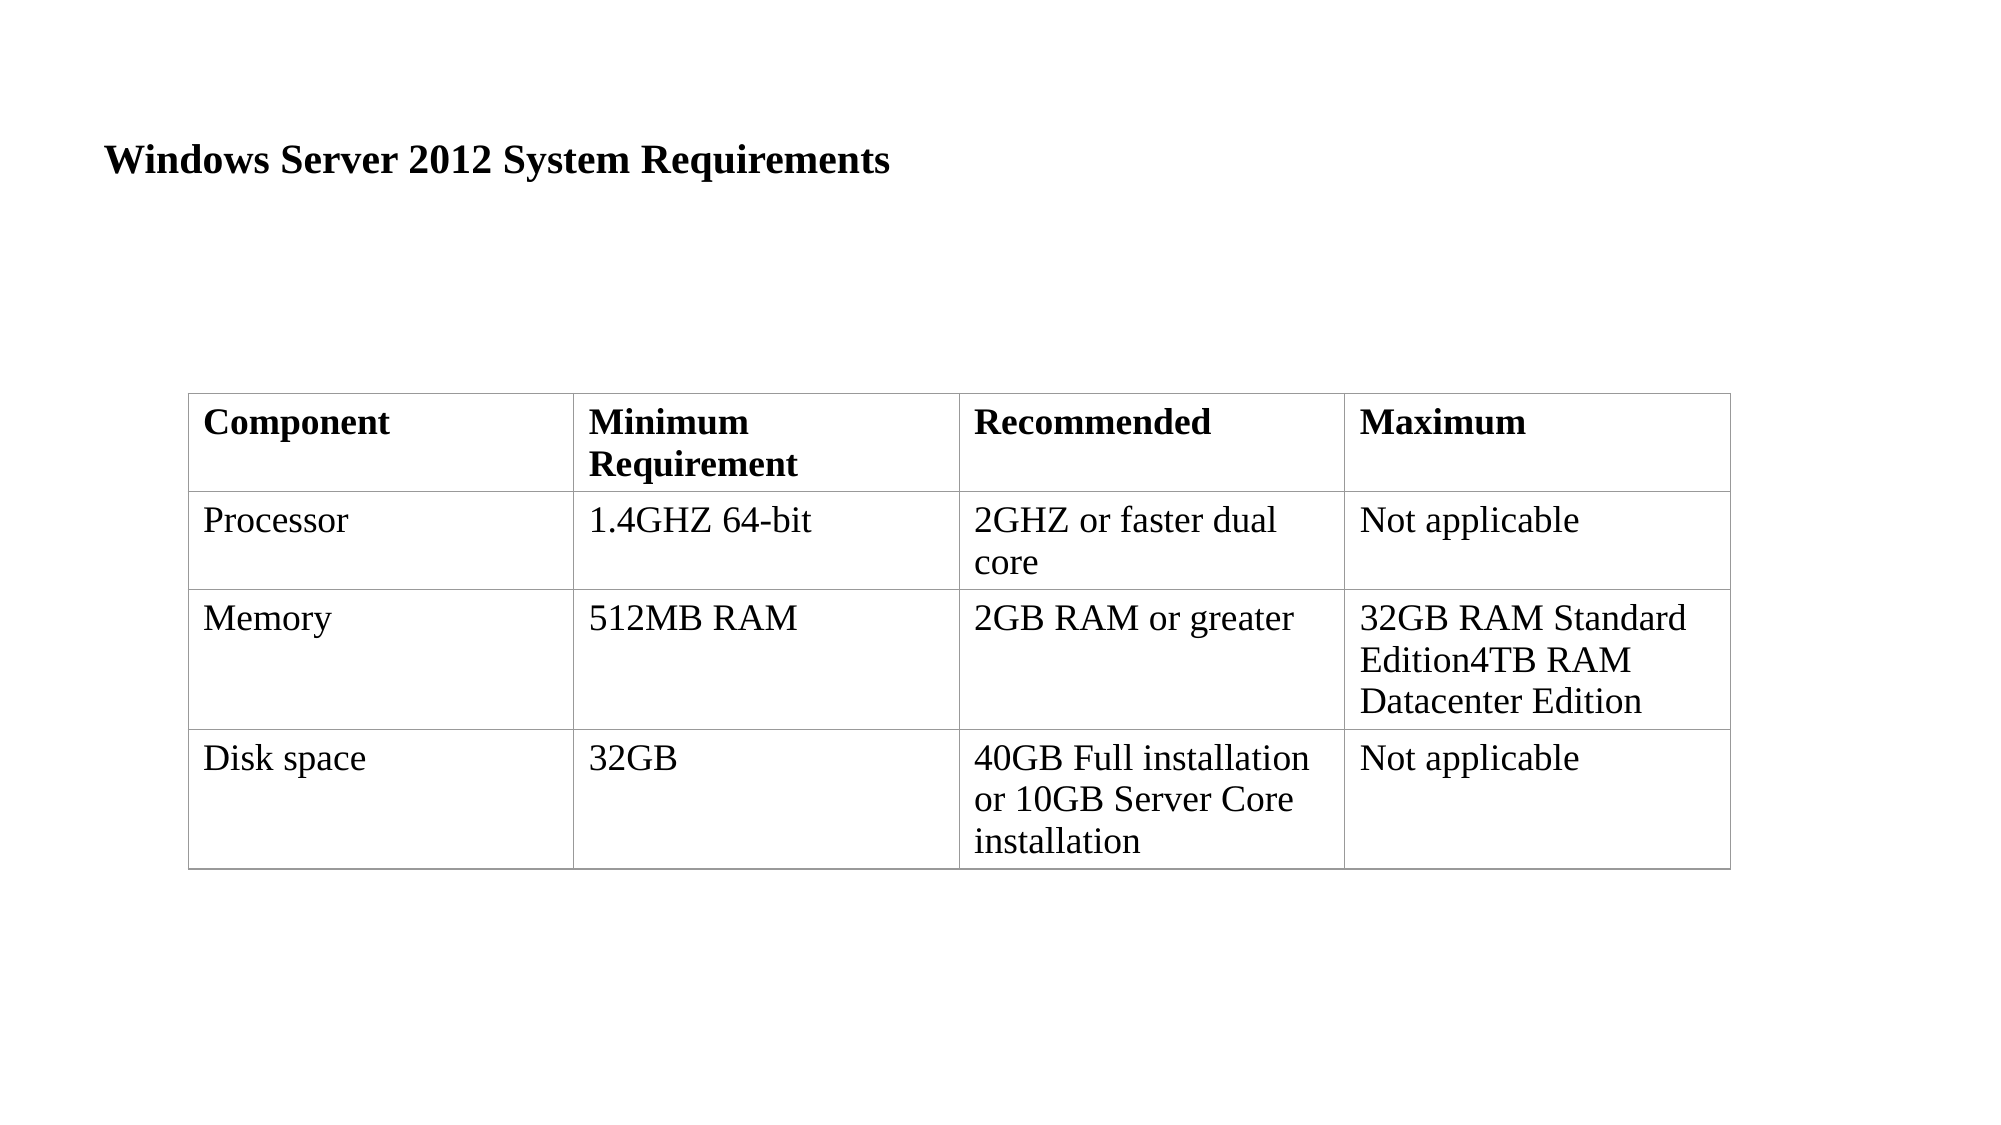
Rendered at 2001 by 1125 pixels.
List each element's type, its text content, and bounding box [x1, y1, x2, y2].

table_cell Memory [189, 590, 573, 729]
table_header Minimum Requirement [574, 394, 959, 491]
table_cell 1.4GHZ 64-bit [574, 492, 959, 589]
table_cell 2GB RAM or greater [960, 590, 1344, 729]
table_header Recommended [960, 394, 1344, 491]
table_header Component [189, 394, 573, 491]
table_cell Not applicable [1345, 492, 1730, 589]
table_cell 2GHZ or faster dual core [960, 492, 1344, 589]
table_cell 32GB RAM Standard Edition4TB RAM Datacenter Edition [1345, 590, 1730, 729]
table_cell Processor [189, 492, 573, 589]
table_cell 512MB RAM [574, 590, 959, 729]
table_header Maximum [1345, 394, 1730, 491]
table_cell 32GB [574, 730, 959, 868]
table_cell Not applicable [1345, 730, 1730, 868]
table_cell Disk space [189, 730, 573, 868]
table_cell 40GB Full installation or 10GB Server Core installation [960, 730, 1344, 868]
text_box Windows Server 2012 System Requirements [93, 131, 930, 232]
